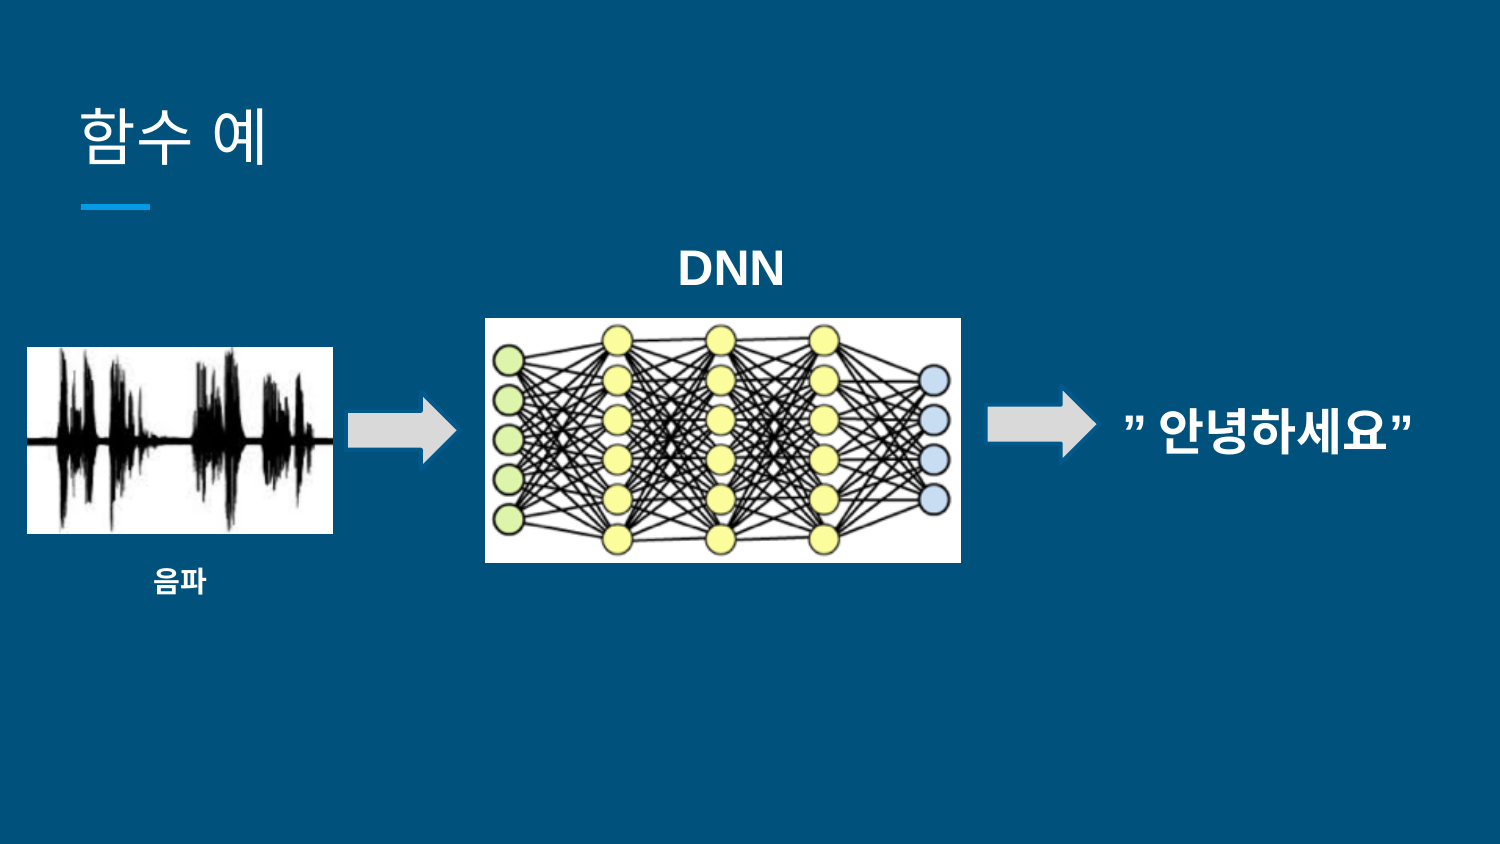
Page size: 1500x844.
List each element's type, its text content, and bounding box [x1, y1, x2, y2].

text_box [343, 389, 462, 472]
text_box [983, 383, 1102, 466]
picture [486, 319, 960, 562]
picture [28, 348, 332, 533]
title 함수 예 [63, 75, 1437, 188]
text_box DNN [642, 220, 821, 317]
text_box 음파 [82, 548, 279, 627]
text_box ”안녕하세요” [1099, 385, 1437, 484]
